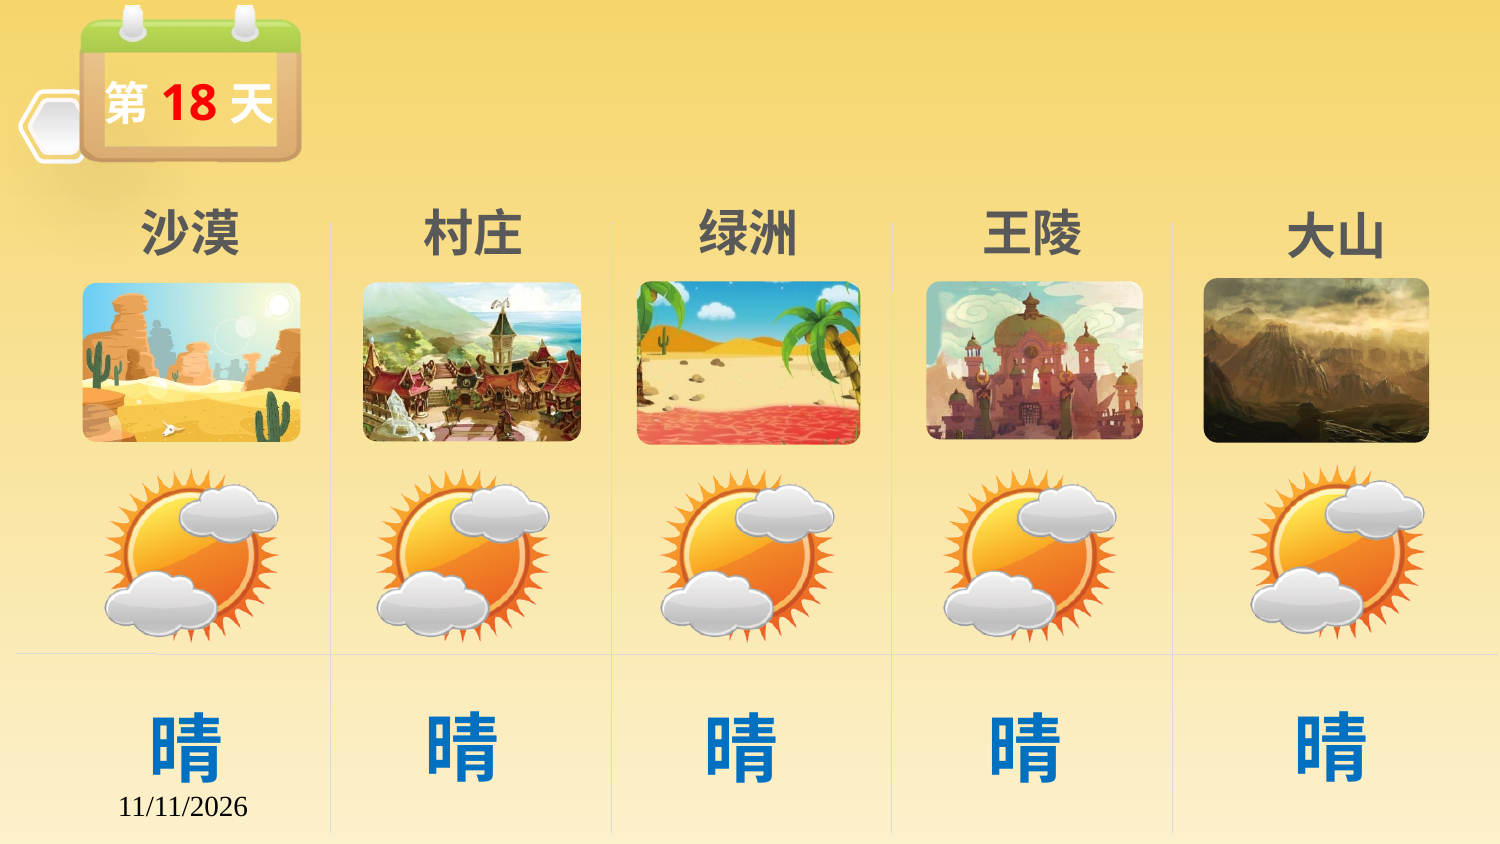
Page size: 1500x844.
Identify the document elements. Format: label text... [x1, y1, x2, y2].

text_box 晴 [1278, 692, 1384, 798]
picture [924, 457, 1138, 659]
text_box 沙漠 [111, 193, 269, 269]
picture [636, 281, 861, 445]
text_box 绿洲 [670, 193, 828, 269]
text_box 大山 [1258, 196, 1416, 272]
picture [51, 5, 319, 175]
picture [1231, 453, 1446, 655]
picture [363, 282, 581, 442]
text_box 村庄 [395, 193, 553, 269]
picture [926, 281, 1143, 440]
text_box 晴 [409, 693, 515, 798]
text_box 王陵 [953, 193, 1111, 269]
text_box 晴 [972, 694, 1078, 800]
picture [1203, 278, 1430, 443]
picture [357, 457, 571, 659]
picture [82, 282, 301, 442]
text_box 晴 [133, 694, 239, 782]
picture [85, 457, 300, 659]
text_box 晴 [688, 694, 794, 800]
picture [641, 457, 856, 659]
slide_number [103, 782, 441, 827]
